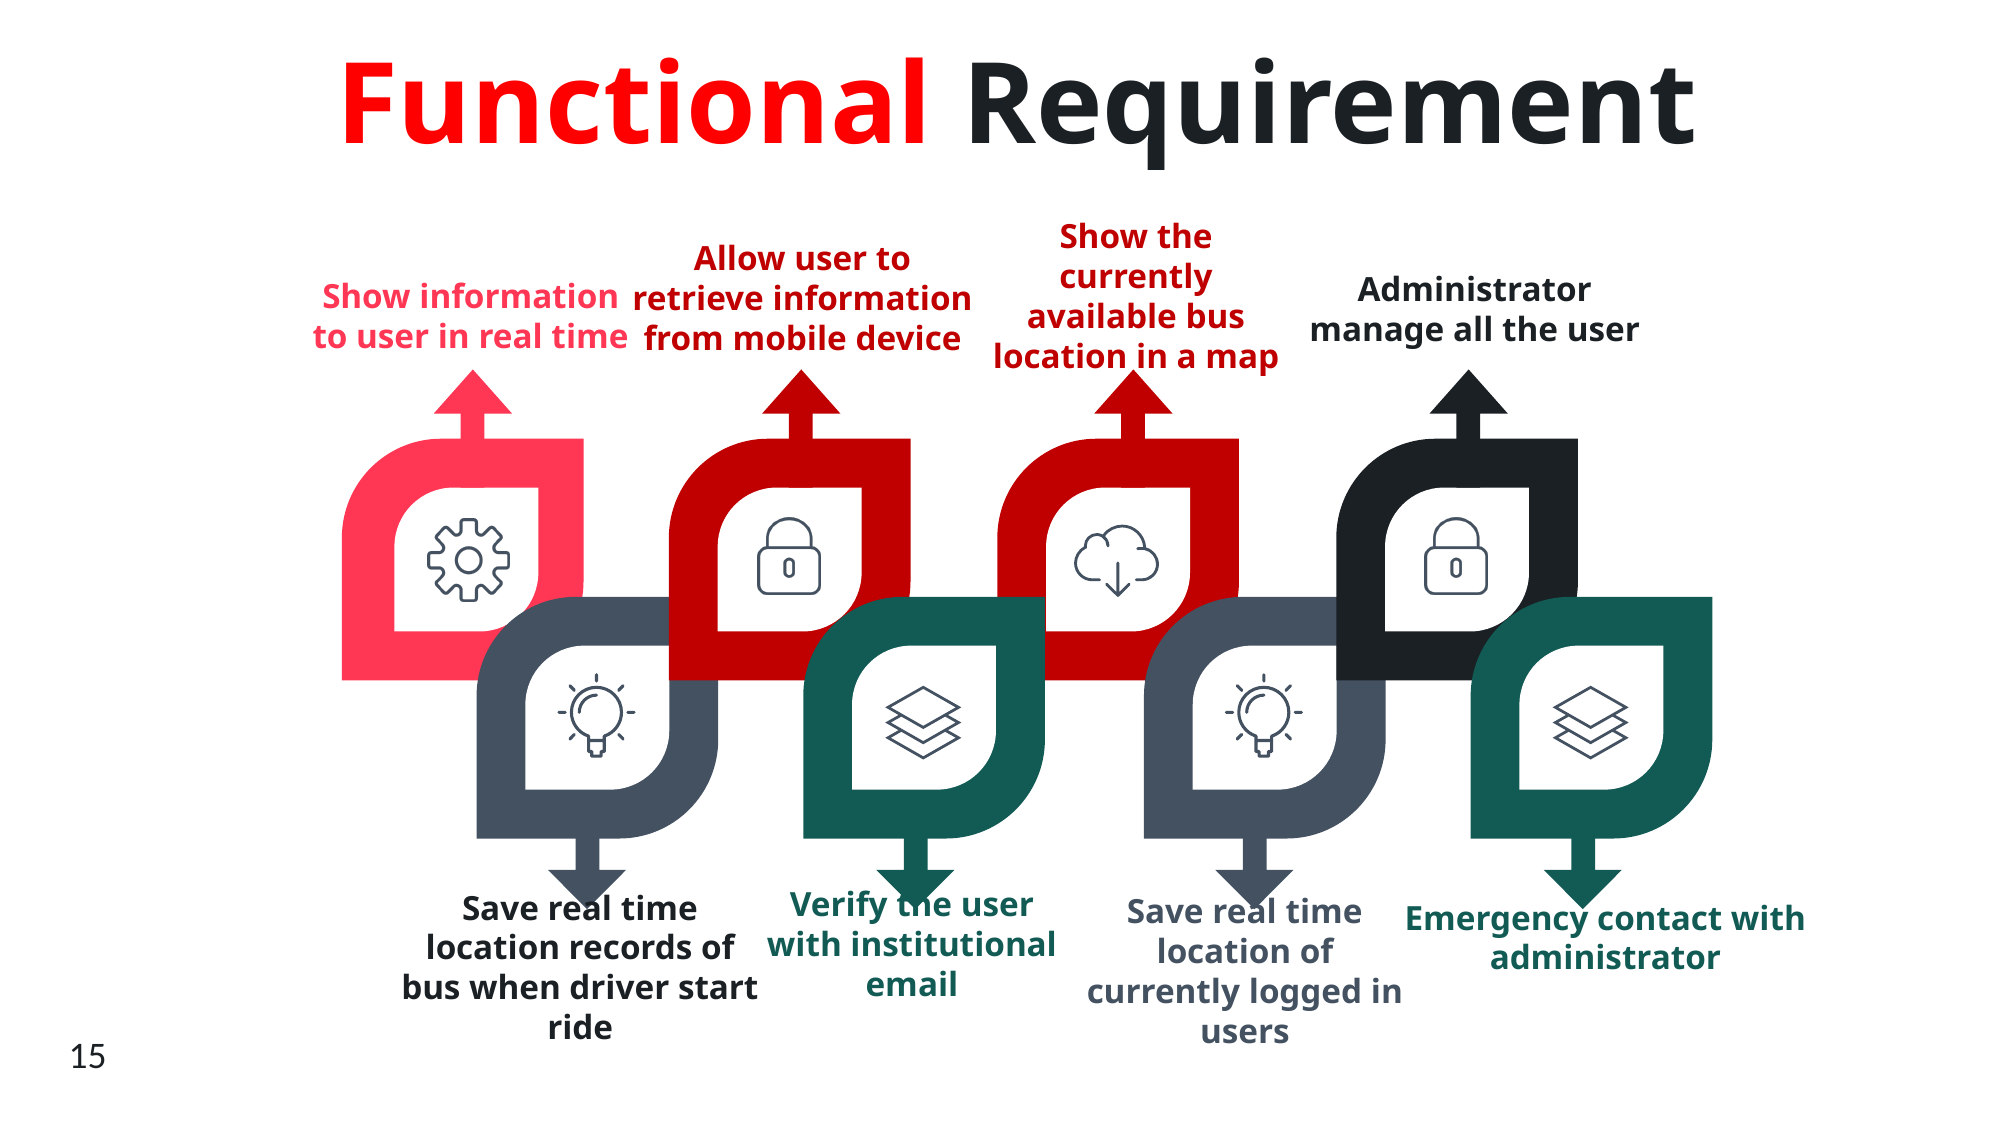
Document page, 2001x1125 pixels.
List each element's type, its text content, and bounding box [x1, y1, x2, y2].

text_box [987, 234, 1285, 487]
picture [757, 517, 821, 595]
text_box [1358, 895, 1853, 1108]
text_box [1080, 908, 1410, 1125]
text_box [433, 409, 513, 438]
picture [1424, 517, 1488, 595]
text_box [876, 836, 955, 901]
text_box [1224, 673, 1302, 757]
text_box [668, 470, 908, 678]
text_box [803, 596, 1042, 836]
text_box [1289, 267, 1661, 467]
picture [427, 518, 510, 602]
text_box Functional Requirement [213, 38, 1821, 187]
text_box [341, 438, 581, 678]
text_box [1470, 596, 1710, 836]
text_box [625, 254, 980, 470]
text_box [997, 487, 1236, 678]
text_box [1215, 836, 1294, 905]
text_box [1074, 524, 1159, 596]
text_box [1336, 467, 1575, 678]
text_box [476, 596, 715, 836]
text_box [398, 905, 751, 1093]
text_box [751, 901, 1073, 1114]
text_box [557, 673, 635, 757]
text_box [1143, 596, 1383, 836]
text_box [301, 274, 625, 409]
text_box 15 [53, 1023, 126, 1088]
text_box [1543, 836, 1622, 895]
text_box [547, 836, 627, 905]
